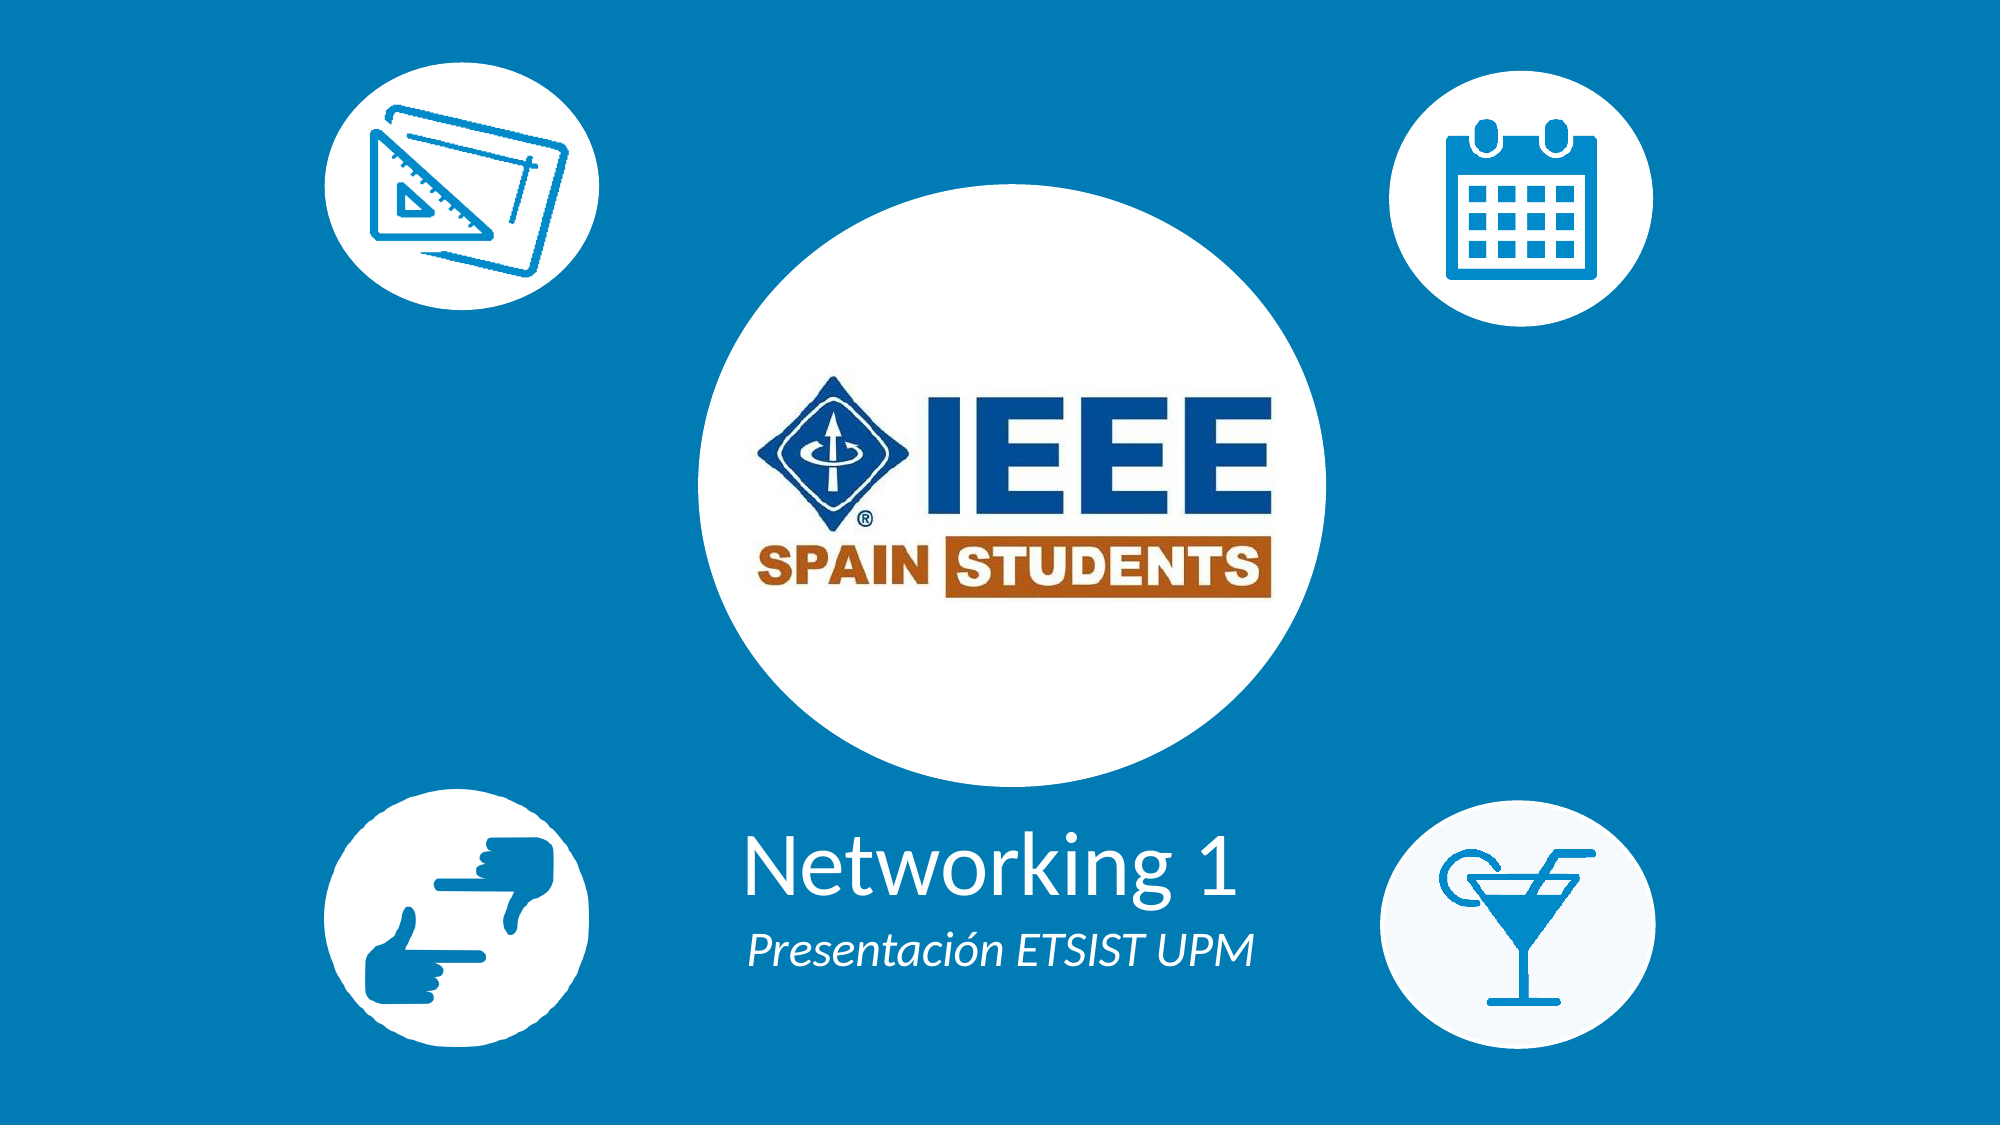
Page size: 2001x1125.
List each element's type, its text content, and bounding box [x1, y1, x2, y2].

picture [748, 369, 1276, 602]
text_box Networking 1 Presentación ETSIST UPM [624, 802, 1375, 977]
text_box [323, 61, 601, 311]
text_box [1379, 799, 1657, 1050]
text_box [698, 184, 1327, 787]
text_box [1388, 70, 1654, 328]
picture [325, 790, 588, 1046]
